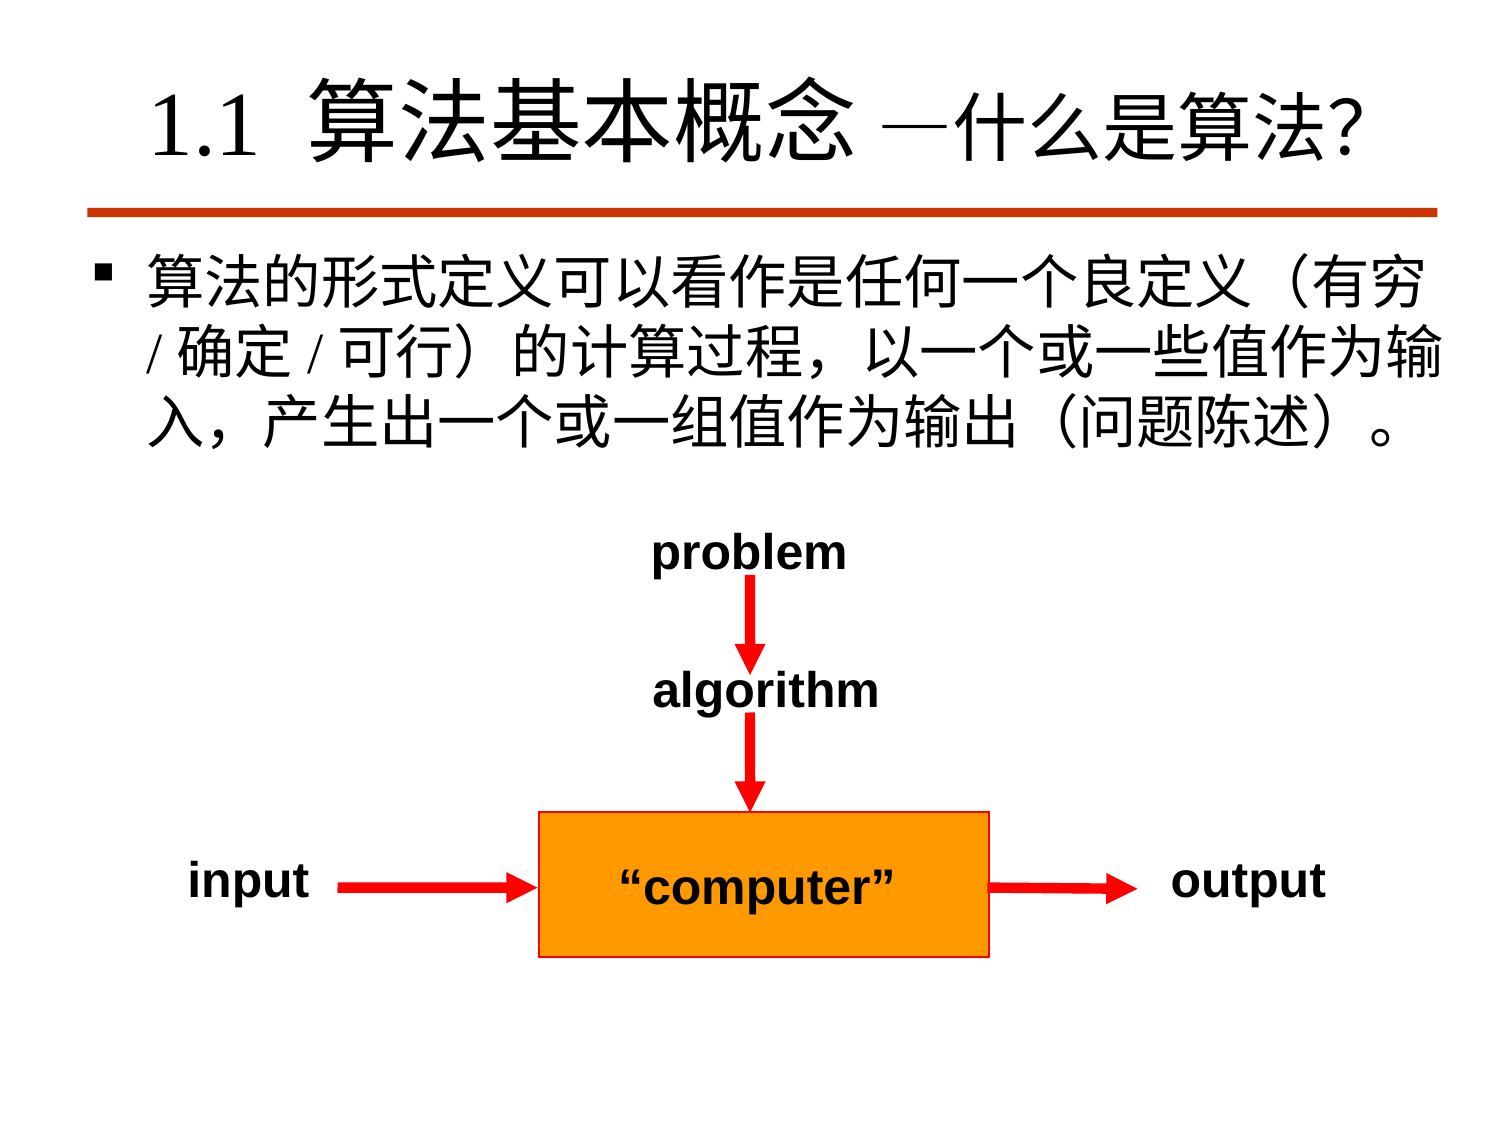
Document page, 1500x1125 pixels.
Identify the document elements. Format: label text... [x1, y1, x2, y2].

list 算法的形式定义可以看作是任何一个良定义（有穷/确定/可行）的计算过程，以一个或一些值作为输入，产生出一个或一组值作为输出（问题陈述）。 [75, 237, 1463, 1088]
title 1.1 算法基本概念 —什么是算法？ [99, 24, 1375, 213]
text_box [149, 512, 1347, 958]
